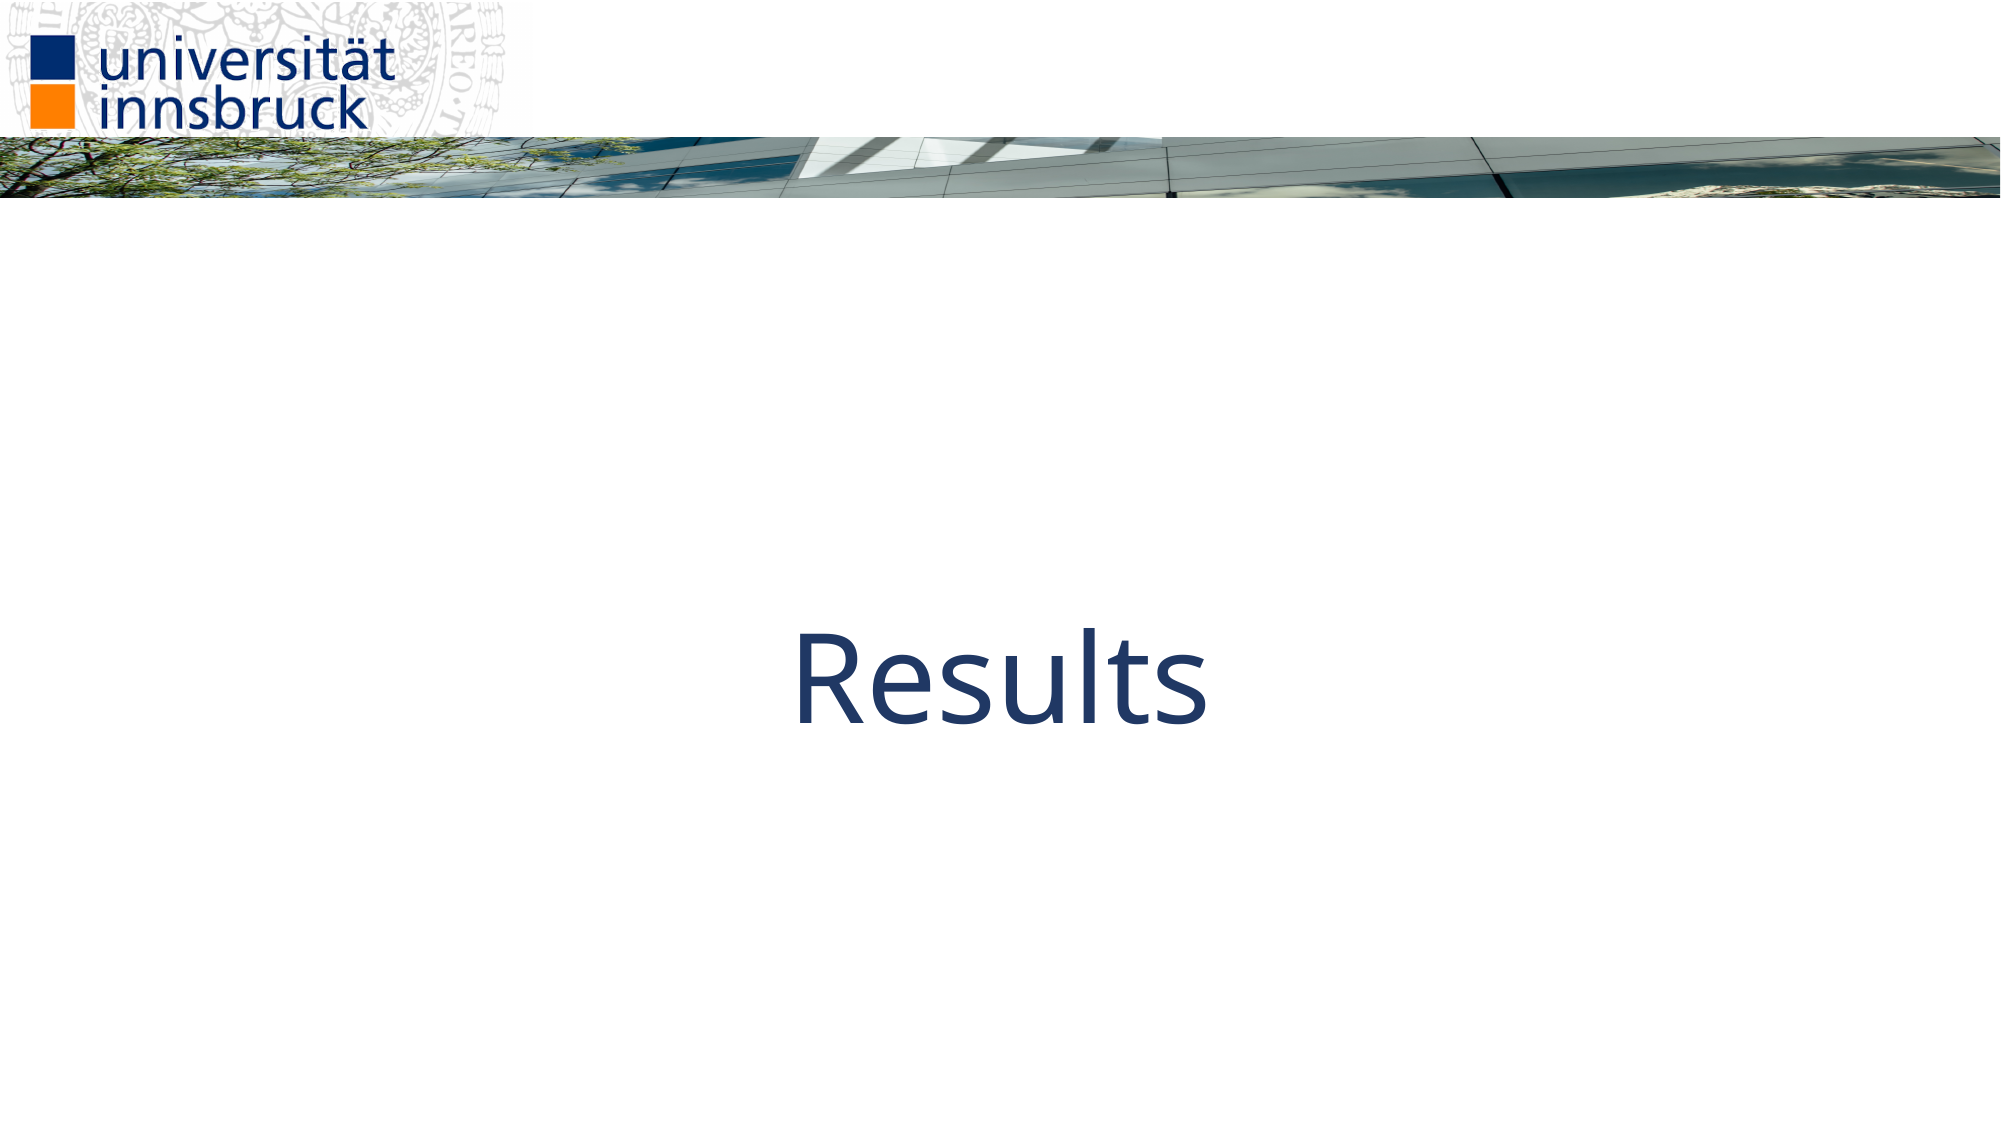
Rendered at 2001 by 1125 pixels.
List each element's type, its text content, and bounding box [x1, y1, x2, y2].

title Results [249, 366, 1750, 759]
picture [0, 24, 2001, 198]
